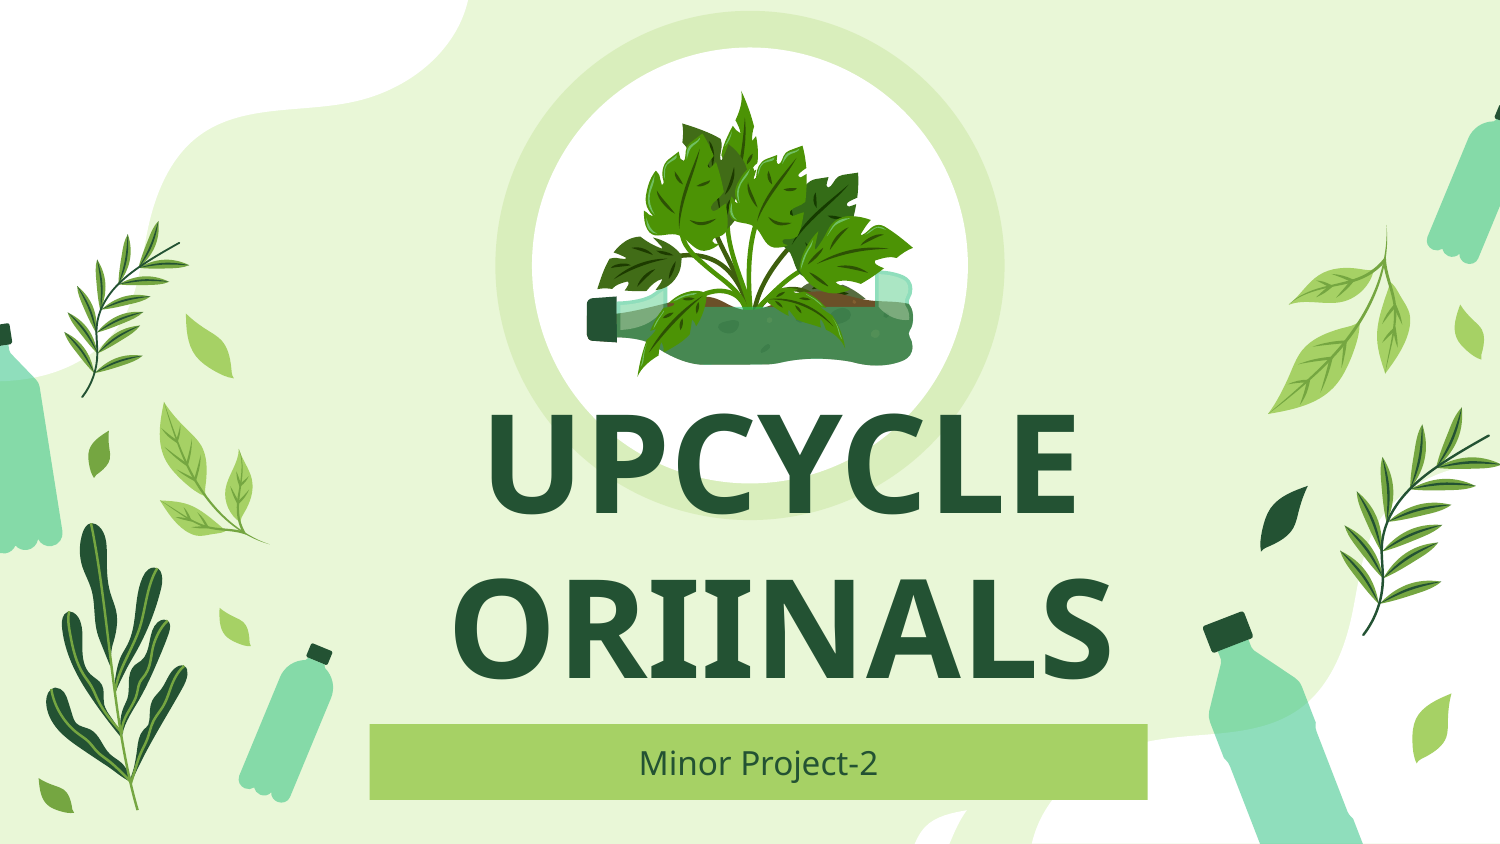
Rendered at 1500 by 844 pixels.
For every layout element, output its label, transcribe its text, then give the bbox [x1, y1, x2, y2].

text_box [154, 392, 251, 567]
text_box [185, 313, 234, 379]
text_box [219, 607, 251, 647]
subtitle Minor Project-2 [369, 724, 1148, 800]
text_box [586, 90, 914, 377]
text_box [918, 126, 968, 376]
title UPCYCLE ORIINALS [319, 376, 1245, 844]
text_box [621, 47, 878, 89]
text_box [914, 810, 967, 844]
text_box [1281, 224, 1402, 443]
text_box [531, 127, 581, 376]
text_box [495, 10, 1005, 376]
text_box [263, 640, 320, 802]
text_box [1260, 485, 1308, 552]
